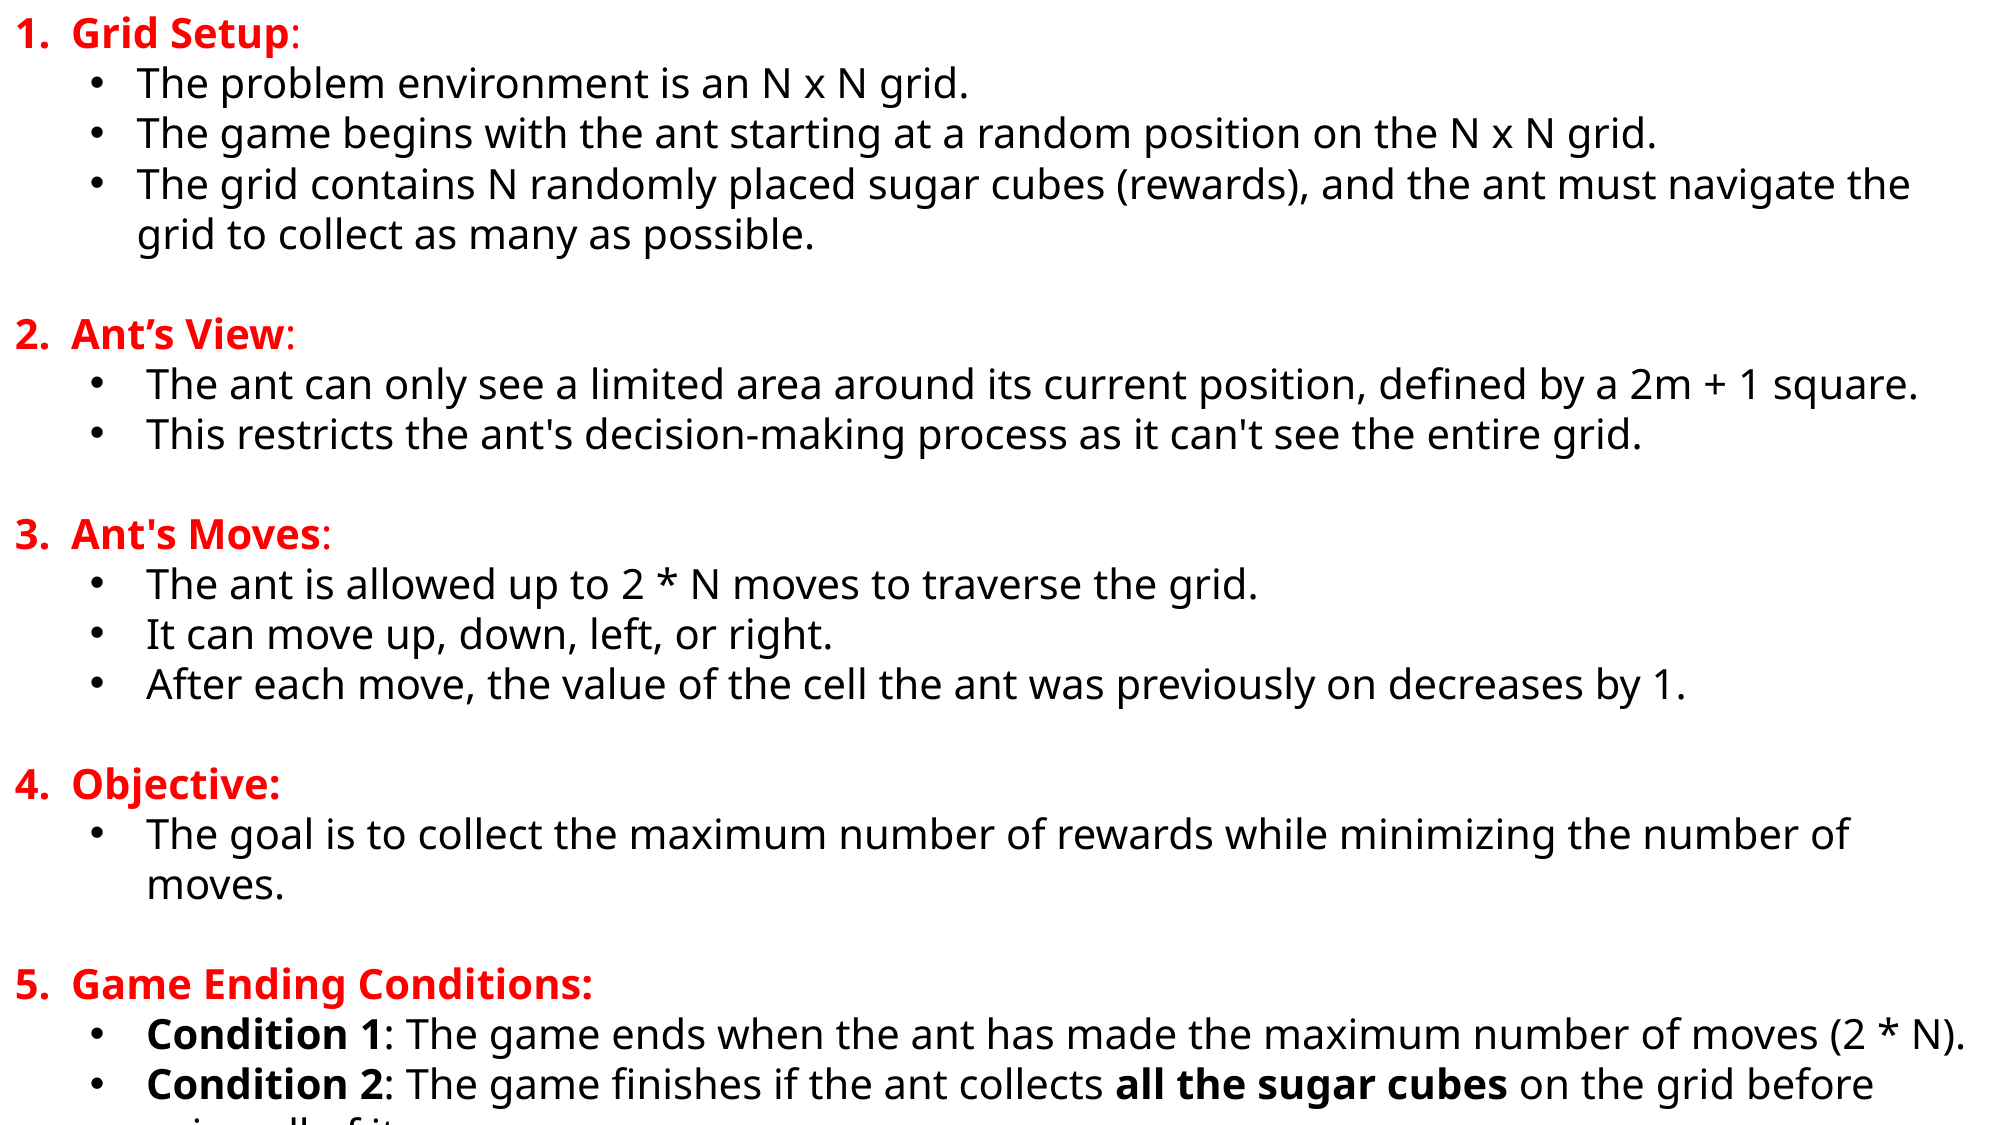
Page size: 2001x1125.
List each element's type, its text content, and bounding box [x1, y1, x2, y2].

text_box Grid Setup: The problem environment is an N x N grid. The game begins with the ant starting at a random position on the N x N grid. The grid contains N randomly placed sugar cubes (rewards), and the ant must navigate the grid to collect as many as possible. Ant’s View: The ant can only see a limited area around its current position, defined by a 2m + 1 square. This restricts the ant's decision-making process as it can't see the entire grid. Ant's Moves: The ant is allowed up to 2 * N moves to traverse the grid. It can move up, down, left, or right. After each move, the value of the cell the ant was previously on decreases by 1. Objective: The goal is to collect the maximum number of rewards while minimizing the number of moves. Game Ending Conditions: Condition 1: The game ends when the ant has made the maximum number of moves (2 * N). Condition 2: The game finishes if the ant collects all the sugar cubes on the grid before using all of its moves. [0, 0, 1984, 1125]
